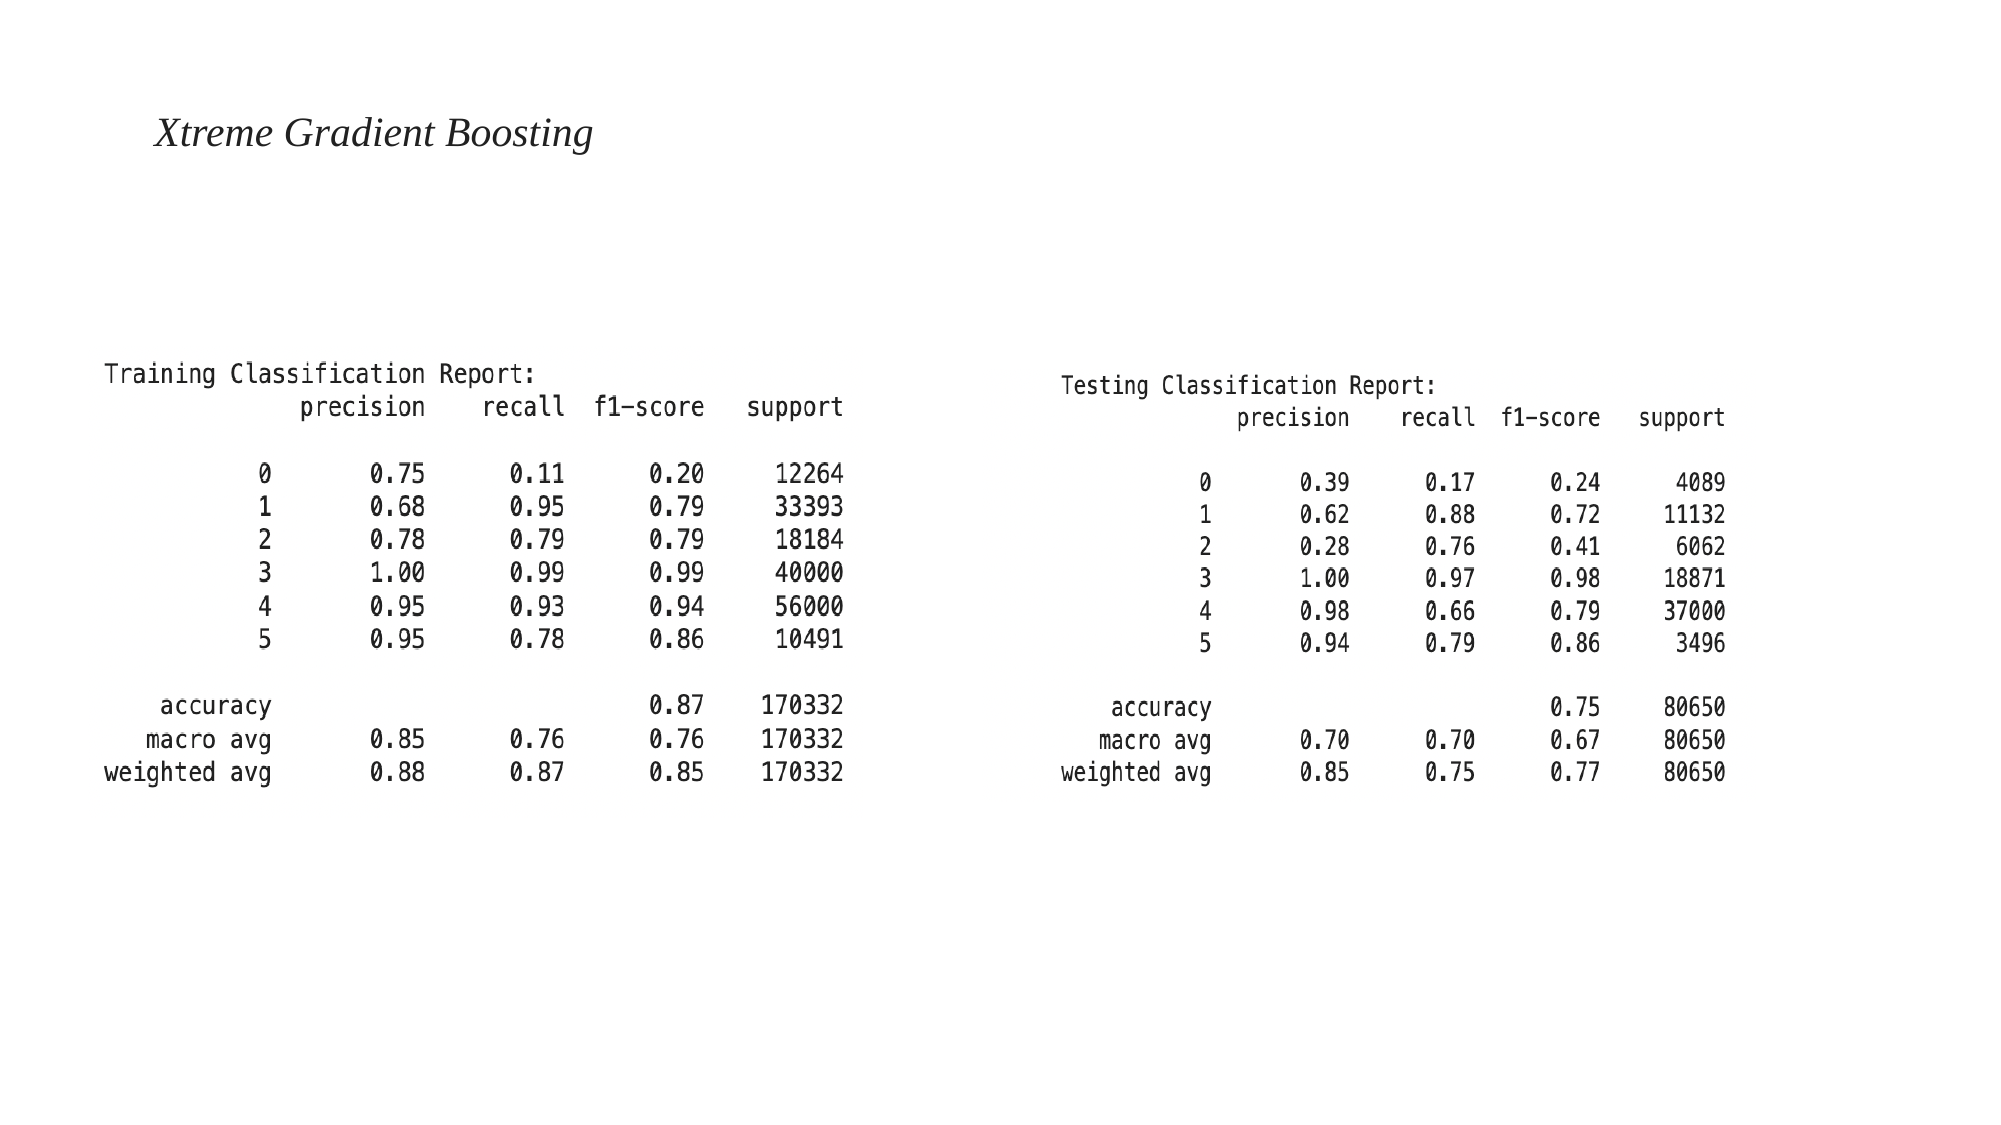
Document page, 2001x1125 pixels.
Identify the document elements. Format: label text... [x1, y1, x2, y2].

picture [88, 346, 863, 818]
picture [982, 369, 1756, 802]
text_box Xtreme Gradient Boosting [139, 97, 1756, 163]
